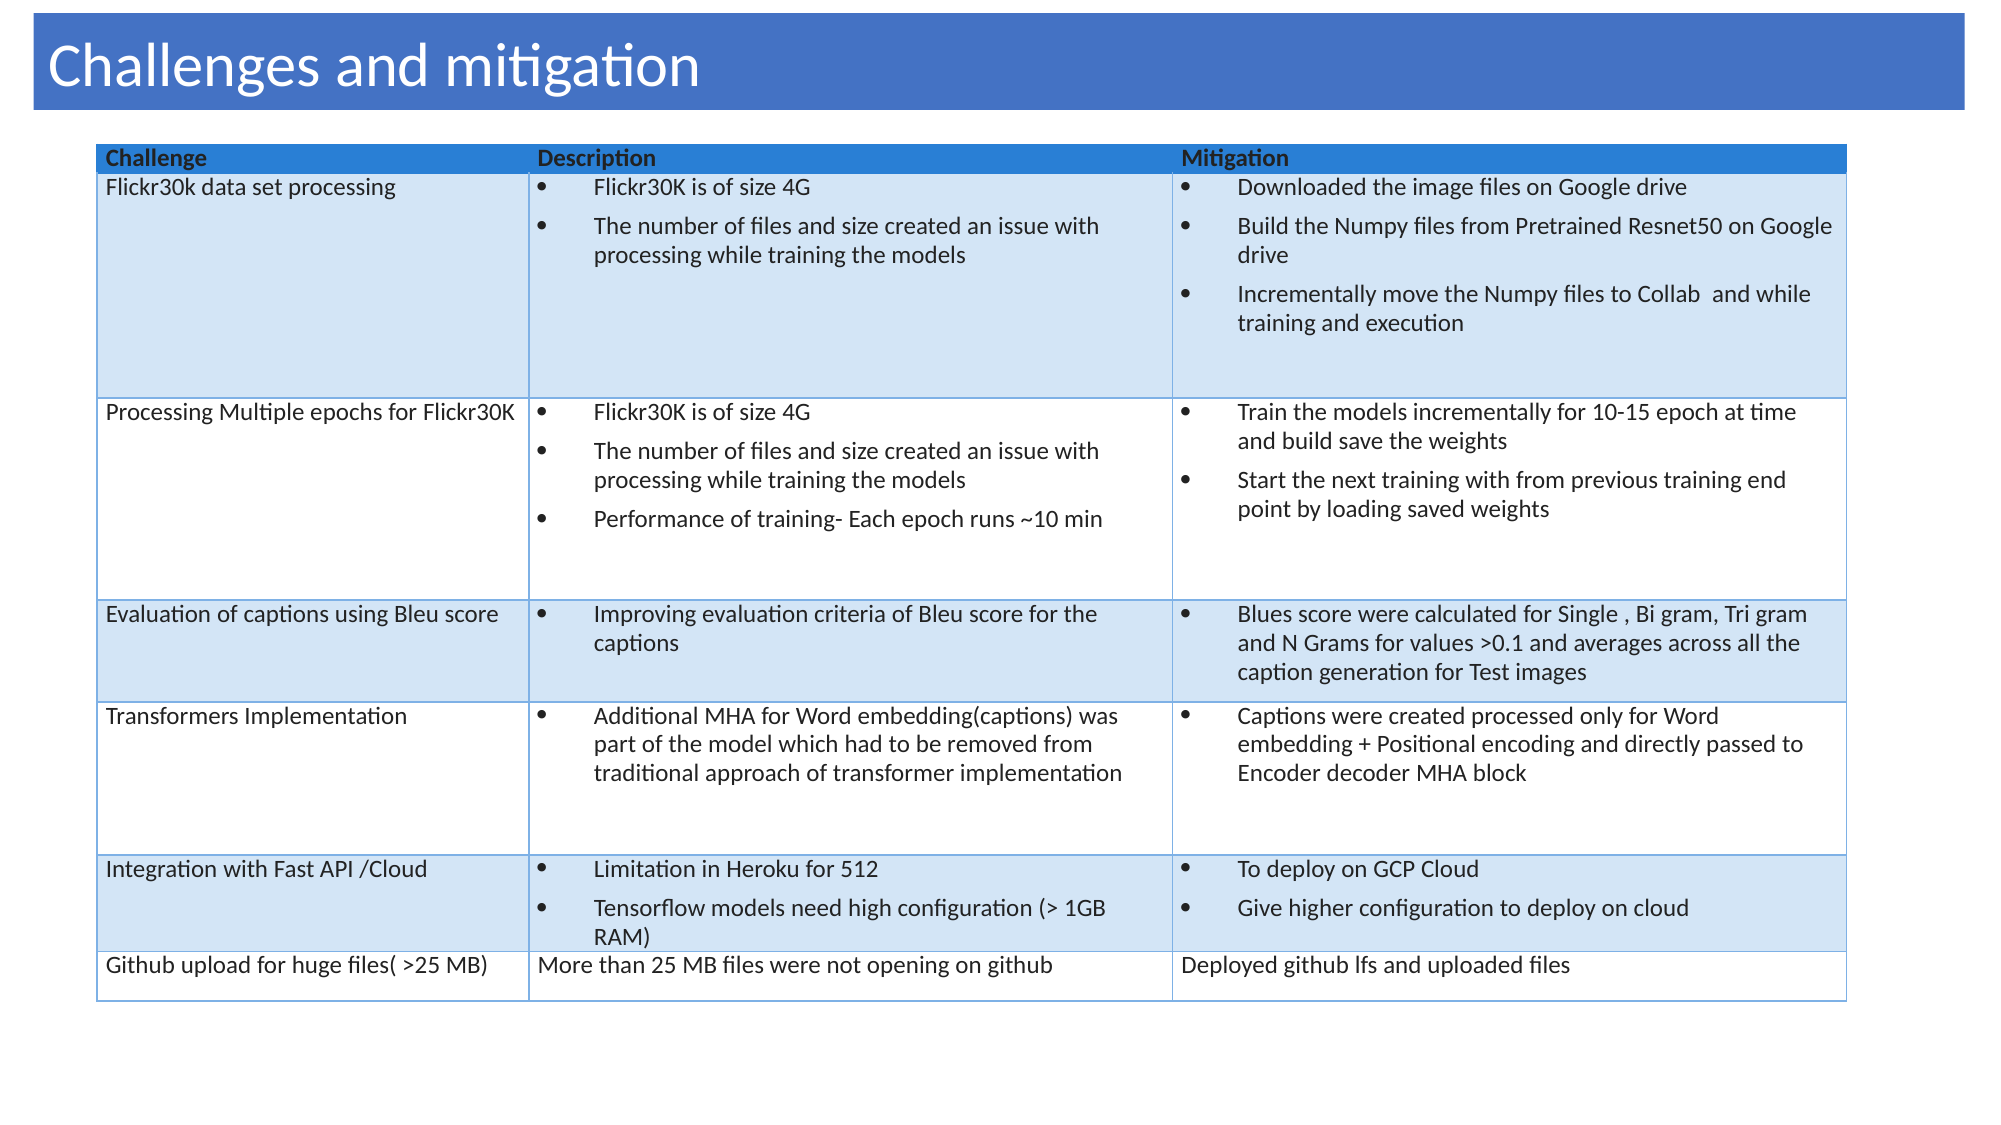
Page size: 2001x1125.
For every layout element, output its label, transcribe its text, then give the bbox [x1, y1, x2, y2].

table_cell Downloaded the image files on Google drive Build the Numpy files from Pretrained Resnet50 on Google drive Incrementally move the Numpy files to Collab and while training and execution [1173, 174, 1846, 397]
table_cell More than 25 MB files were not opening on github [530, 952, 1172, 1000]
table_cell Flickr30K is of size 4G The number of files and size created an issue with processing while training the models [530, 174, 1172, 397]
table_cell Flickr30k data set processing [98, 174, 528, 397]
table_cell Github upload for huge files( >25 MB) [98, 952, 528, 1000]
table_cell Captions were created processed only for Word embedding + Positional encoding and directly passed to Encoder decoder MHA block [1173, 703, 1846, 854]
table_cell Blues score were calculated for Single , Bi gram, Tri gram and N Grams for values >0.1 and averages across all the caption generation for Test images [1173, 601, 1846, 701]
table_cell Transformers Implementation [98, 703, 528, 854]
table_cell Evaluation of captions using Bleu score [98, 601, 528, 701]
table_cell Improving evaluation criteria of Bleu score for the captions [530, 601, 1172, 701]
table_header Description [529, 145, 1173, 172]
table_cell Train the models incrementally for 10-15 epoch at time and build save the weights Start the next training with from previous training end point by loading saved weights [1173, 399, 1846, 599]
table_cell To deploy on GCP Cloud Give higher configuration to deploy on cloud [1173, 856, 1846, 951]
table_cell Flickr30K is of size 4G The number of files and size created an issue with processing while training the models Performance of training- Each epoch runs ~10 min [530, 399, 1172, 599]
table_cell Integration with Fast API /Cloud [98, 856, 528, 951]
table_cell Deployed github lfs and uploaded files [1173, 952, 1846, 1000]
table_cell Limitation in Heroku for 512 Tensorflow models need high configuration (> 1GB RAM) [530, 856, 1172, 951]
table_header Challenge [98, 145, 529, 172]
table_cell Processing Multiple epochs for Flickr30K [98, 399, 528, 599]
table_header Mitigation [1173, 145, 1846, 172]
table_cell Additional MHA for Word embedding(captions) was part of the model which had to be removed from traditional approach of transformer implementation [530, 703, 1172, 854]
text_box Challenges and mitigation [33, 12, 1966, 111]
